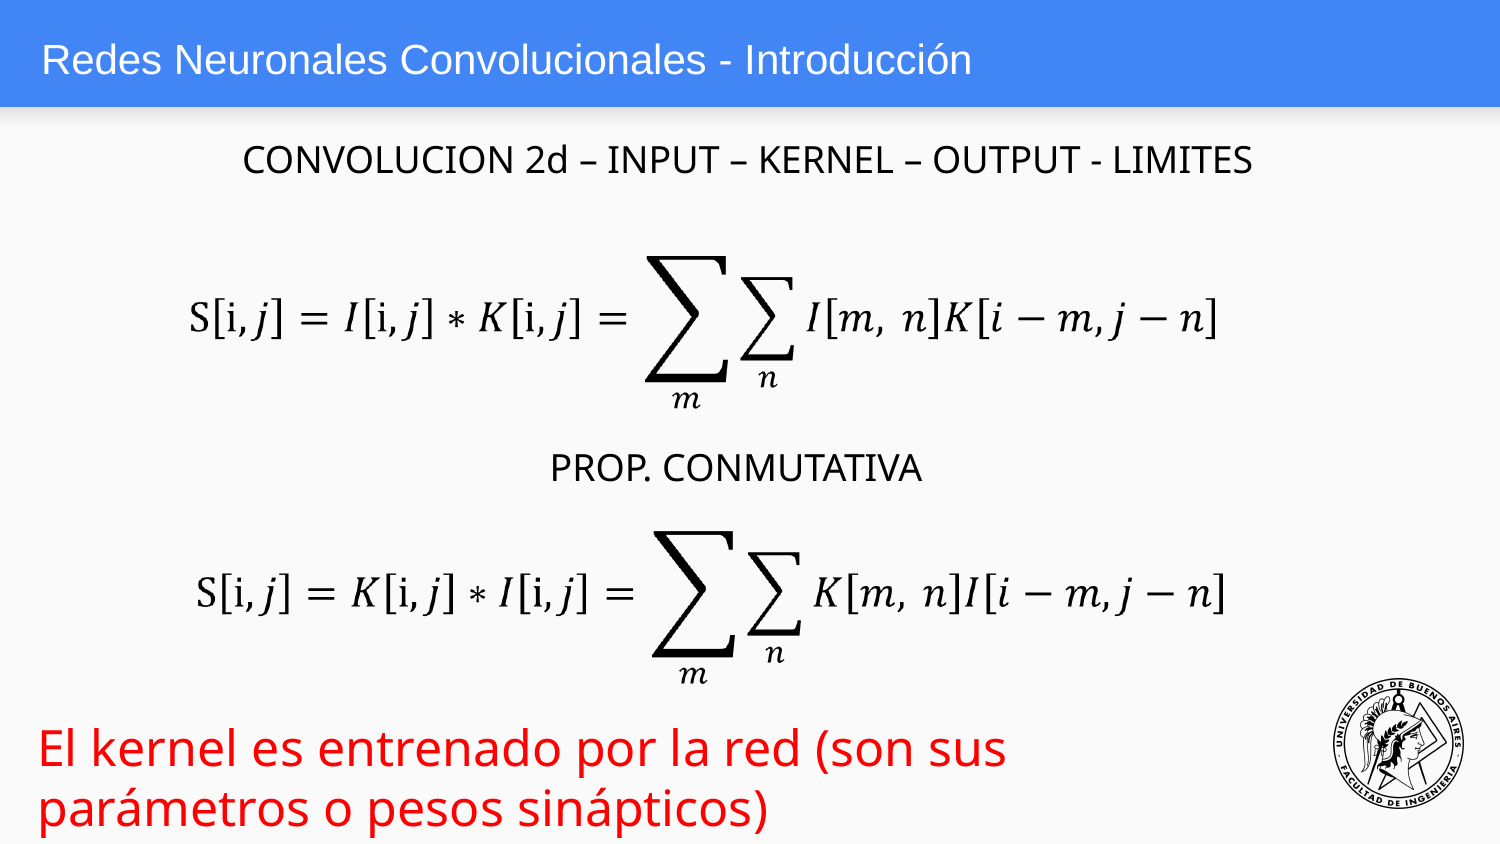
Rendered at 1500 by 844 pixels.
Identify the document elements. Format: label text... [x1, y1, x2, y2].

text_box CONVOLUTIONAL NEURAL NETWORK (CNN) [0, 8, 1500, 142]
text_box PROP. CONMUTATIVA [538, 438, 958, 496]
text_box [165, 507, 1258, 691]
title Redes Neuronales Convolucionales - Introducción [26, 15, 1474, 91]
text_box El kernel es entrenado por la red (son sus parámetros o pesos sinápticos) [25, 711, 1218, 843]
picture [1333, 678, 1464, 809]
text_box CONVOLUCION 2d – INPUT – KERNEL – OUTPUT - LIMITES [95, 142, 1401, 193]
text_box [165, 232, 1244, 416]
